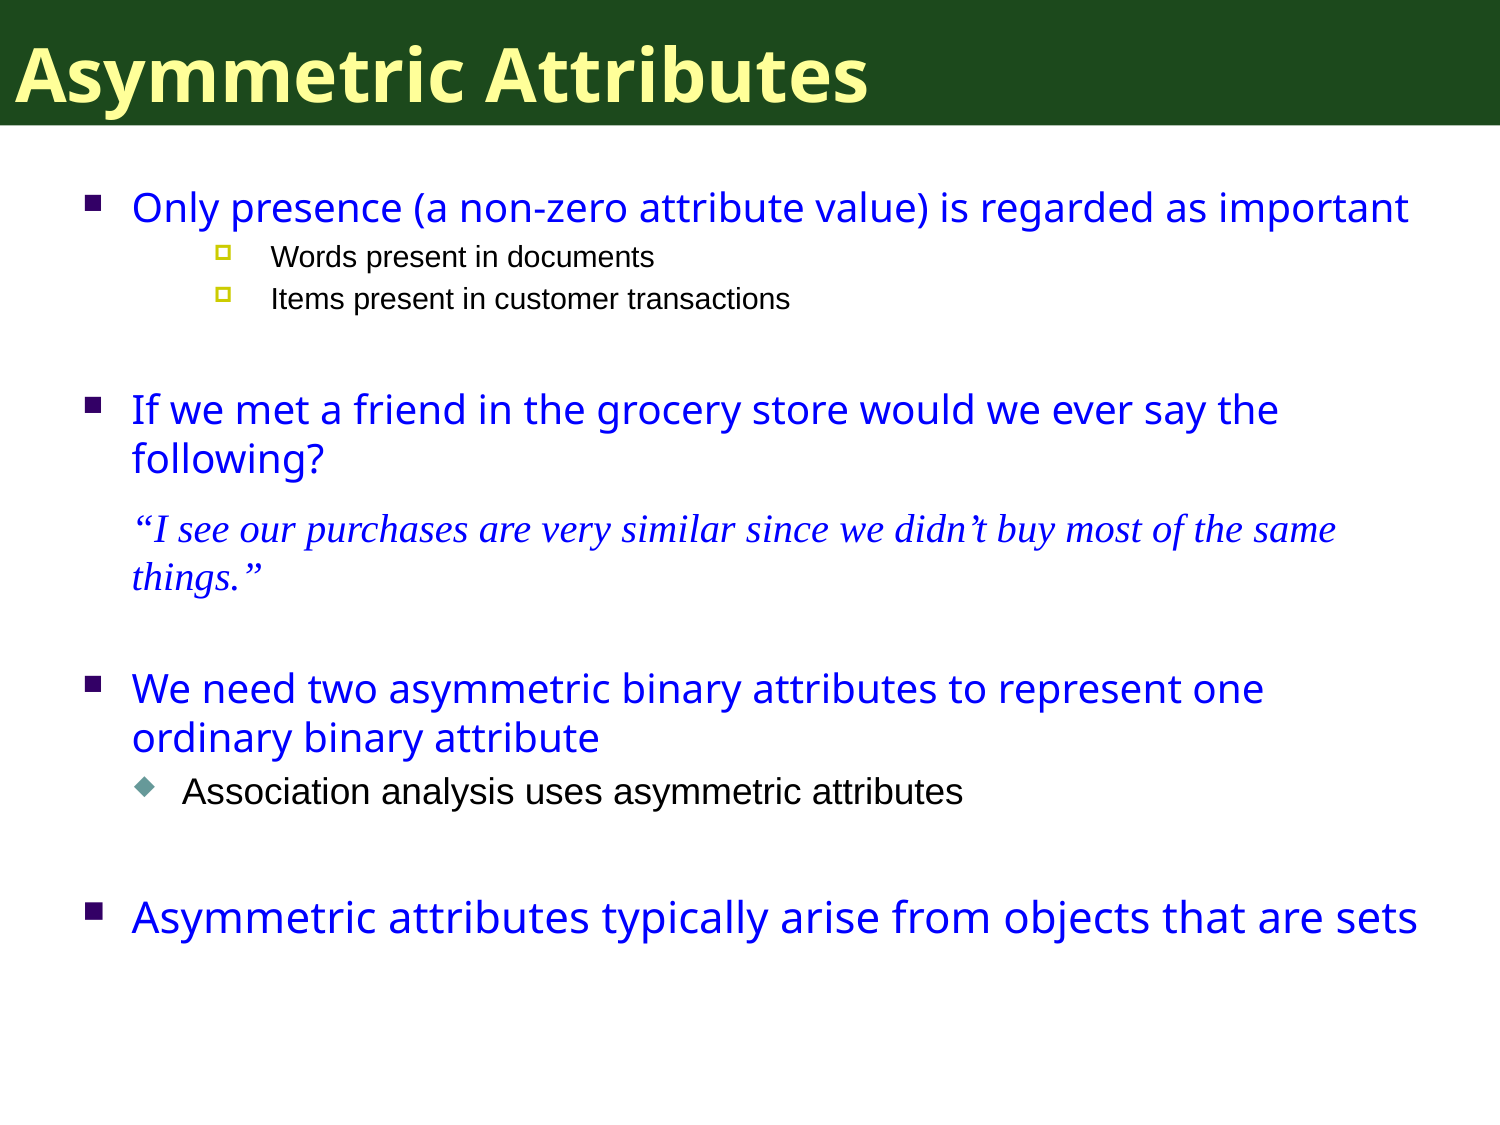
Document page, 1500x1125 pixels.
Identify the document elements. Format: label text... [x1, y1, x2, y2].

list Only presence (a non-zero attribute value) is regarded as important Words present in documents Items present in customer transactions If we met a friend in the grocery store would we ever say the following? “I see our purchases are very similar since we didn’t buy most of the same things.” We need two asymmetric binary attributes to represent one ordinary binary attribute Association analysis uses asymmetric attributes Asymmetric attributes typically arise from objects that are sets [67, 174, 1450, 1025]
title Asymmetric Attributes [0, 0, 1500, 126]
